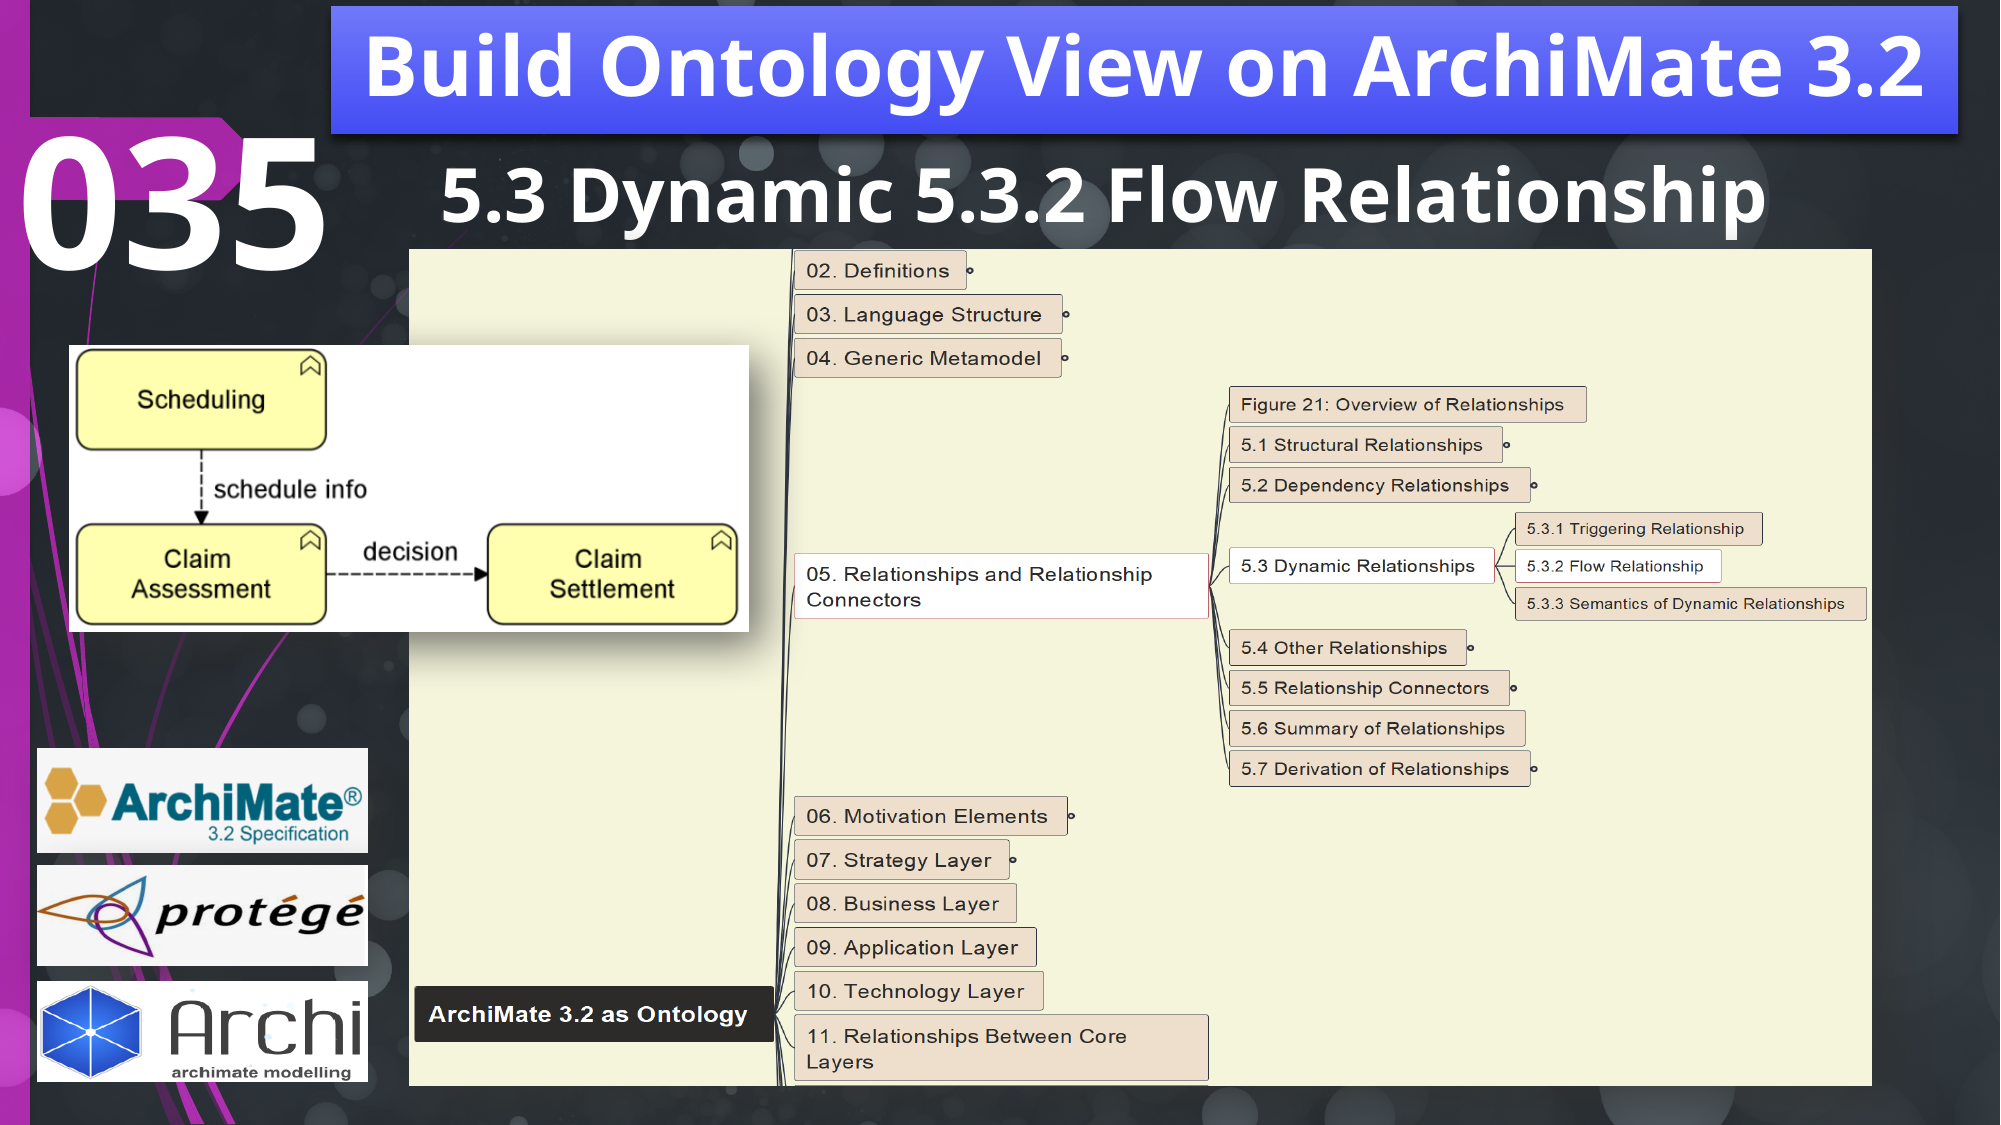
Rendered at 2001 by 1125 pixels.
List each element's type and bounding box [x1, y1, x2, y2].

picture [0, 0, 2000, 1125]
list [408, 249, 1872, 1086]
